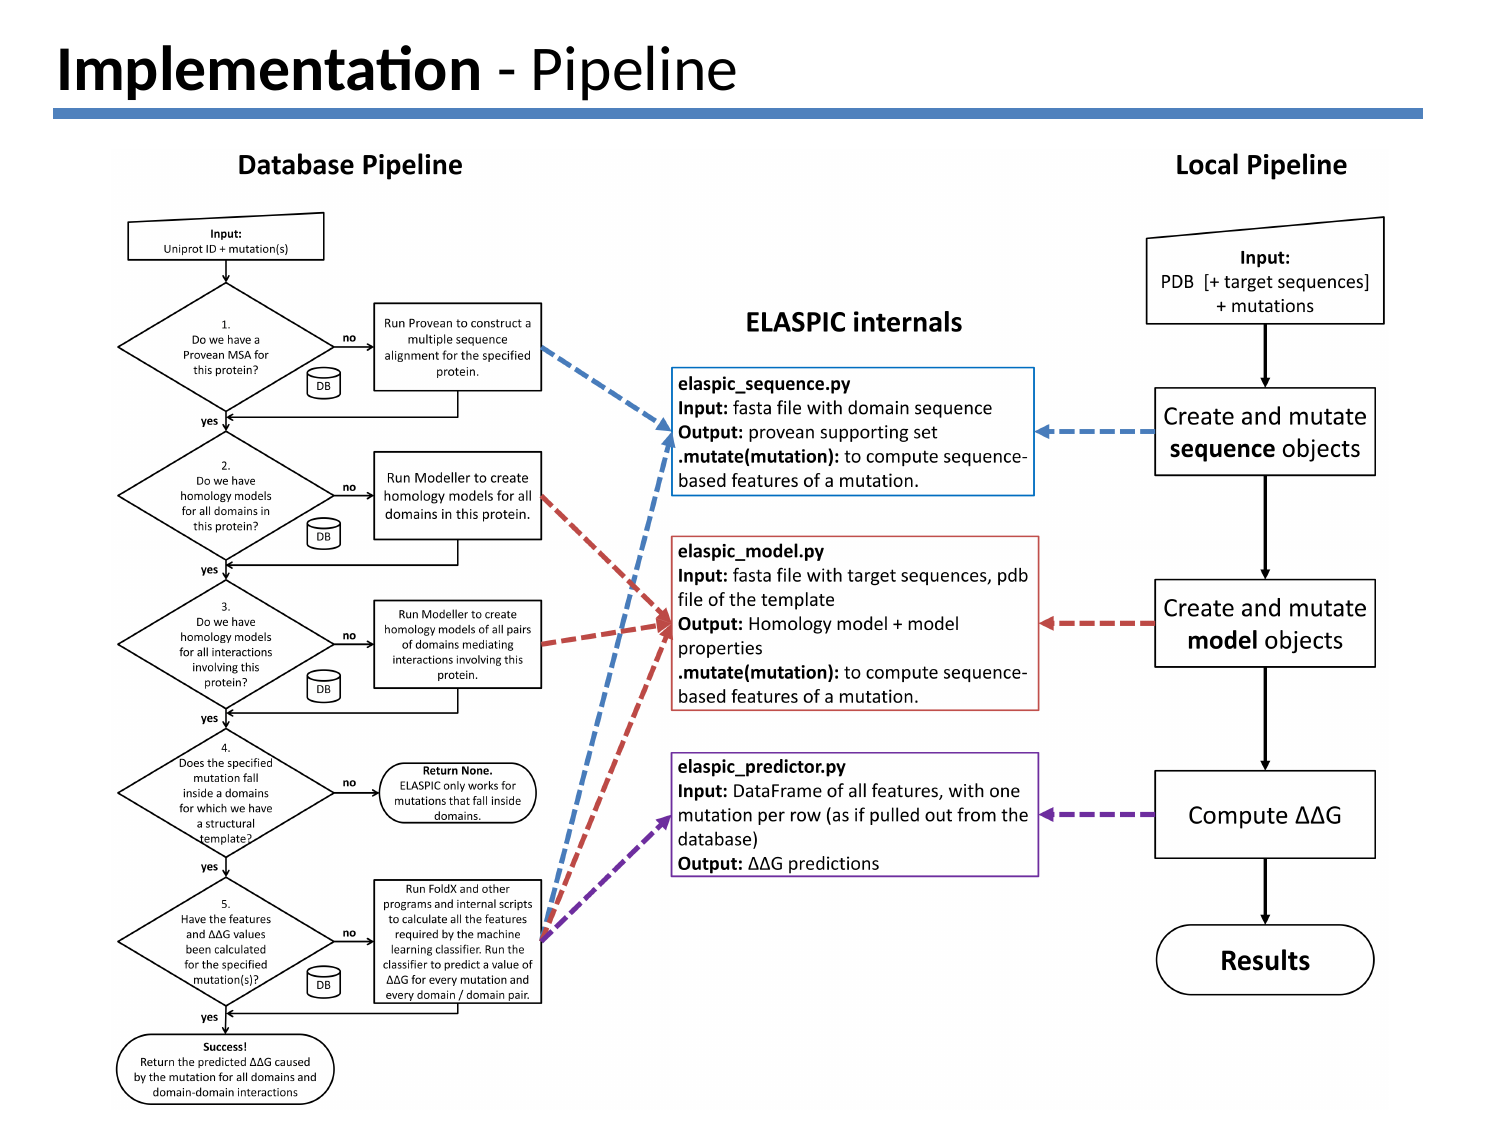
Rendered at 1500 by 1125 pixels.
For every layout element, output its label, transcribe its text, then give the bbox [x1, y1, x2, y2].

picture [110, 149, 1390, 1110]
title Implementation - Pipeline [41, 19, 1483, 112]
